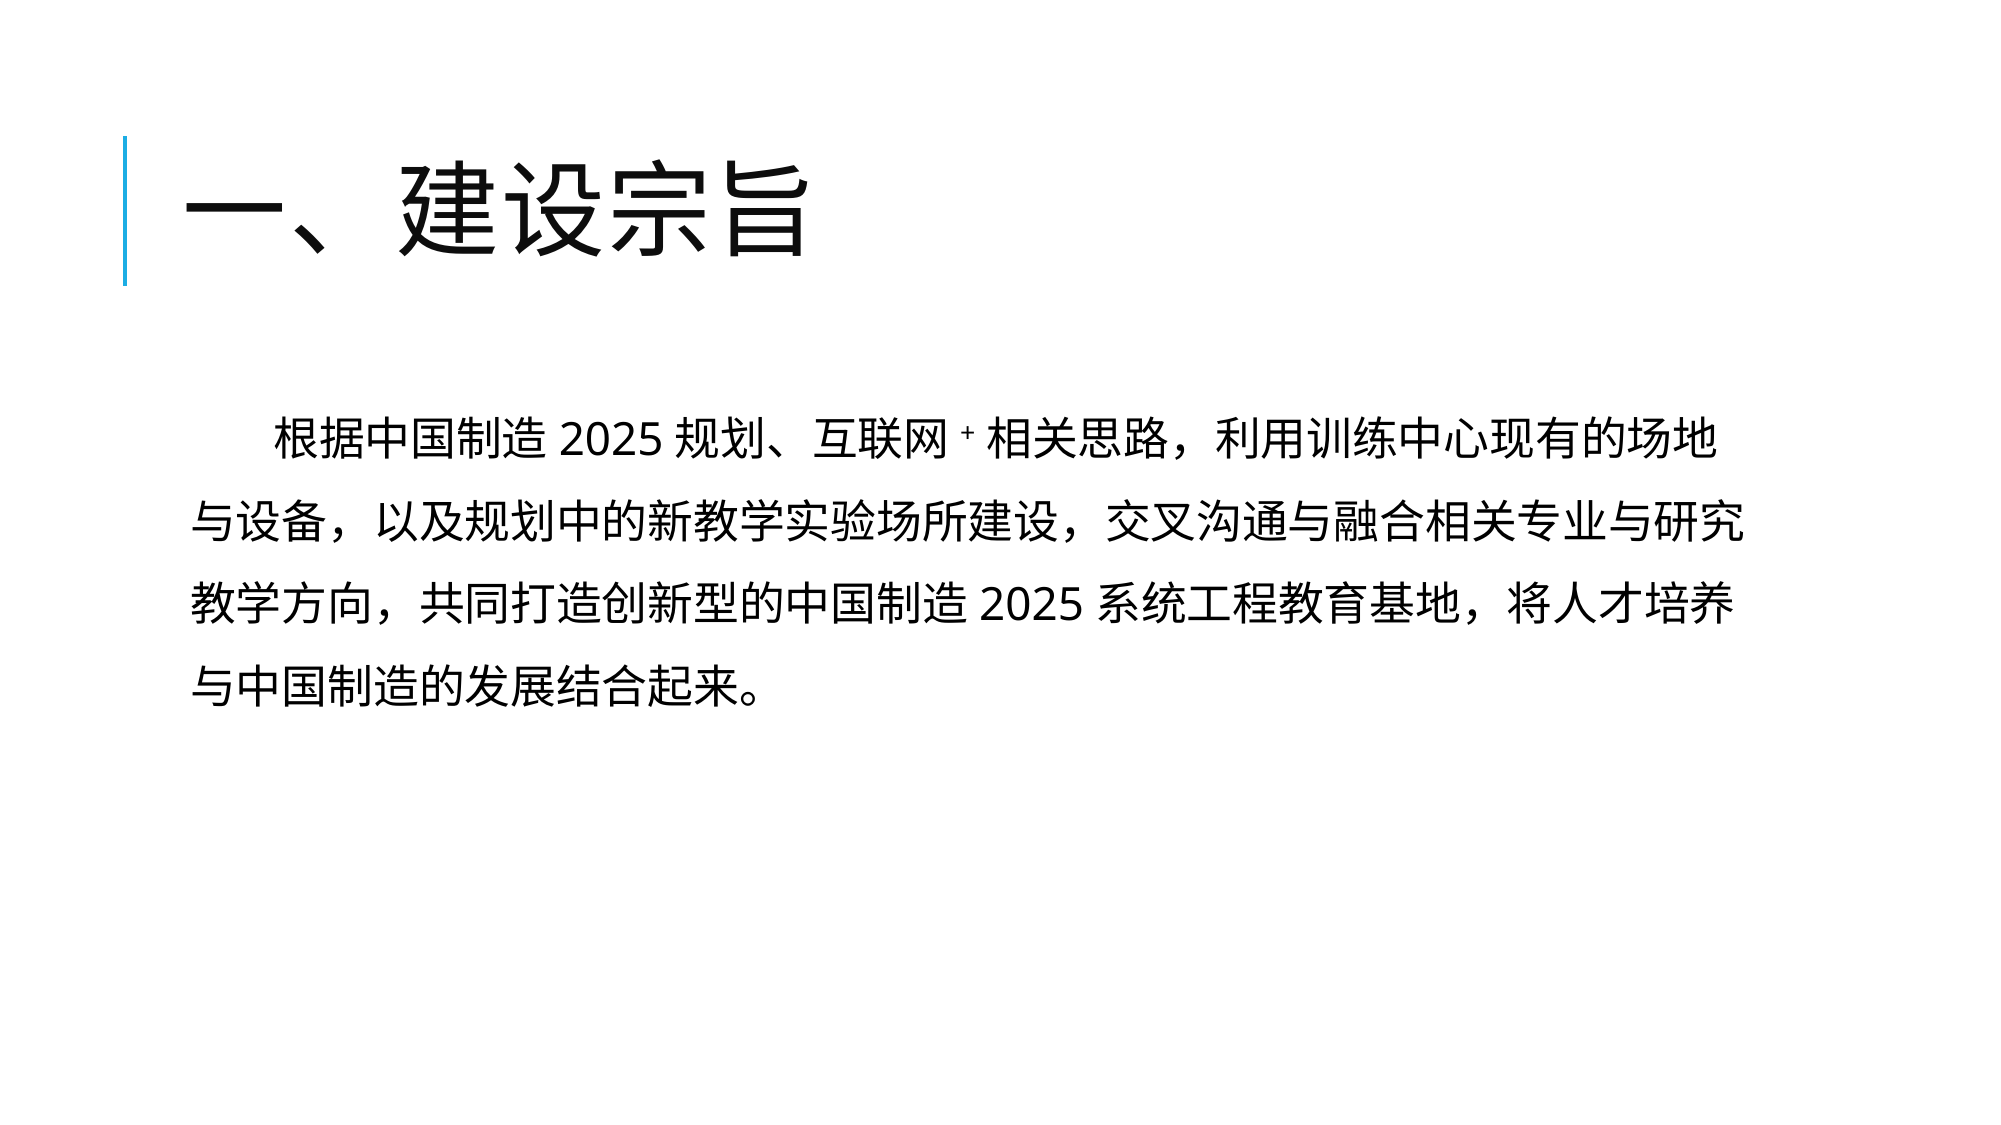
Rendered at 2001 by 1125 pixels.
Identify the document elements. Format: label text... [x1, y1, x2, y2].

title 一、建设宗旨 [168, 96, 1763, 342]
list 根据中国制造2025规划、互联网+相关思路，利用训练中心现有的场地与设备，以及规划中的新教学实验场所建设，交叉沟通与融合相关专业与研究教学方向，共同打造创新型的中国制造2025系统工程教育基地，将人才培养与中国制造的发展结合起来。 [168, 375, 1763, 1035]
